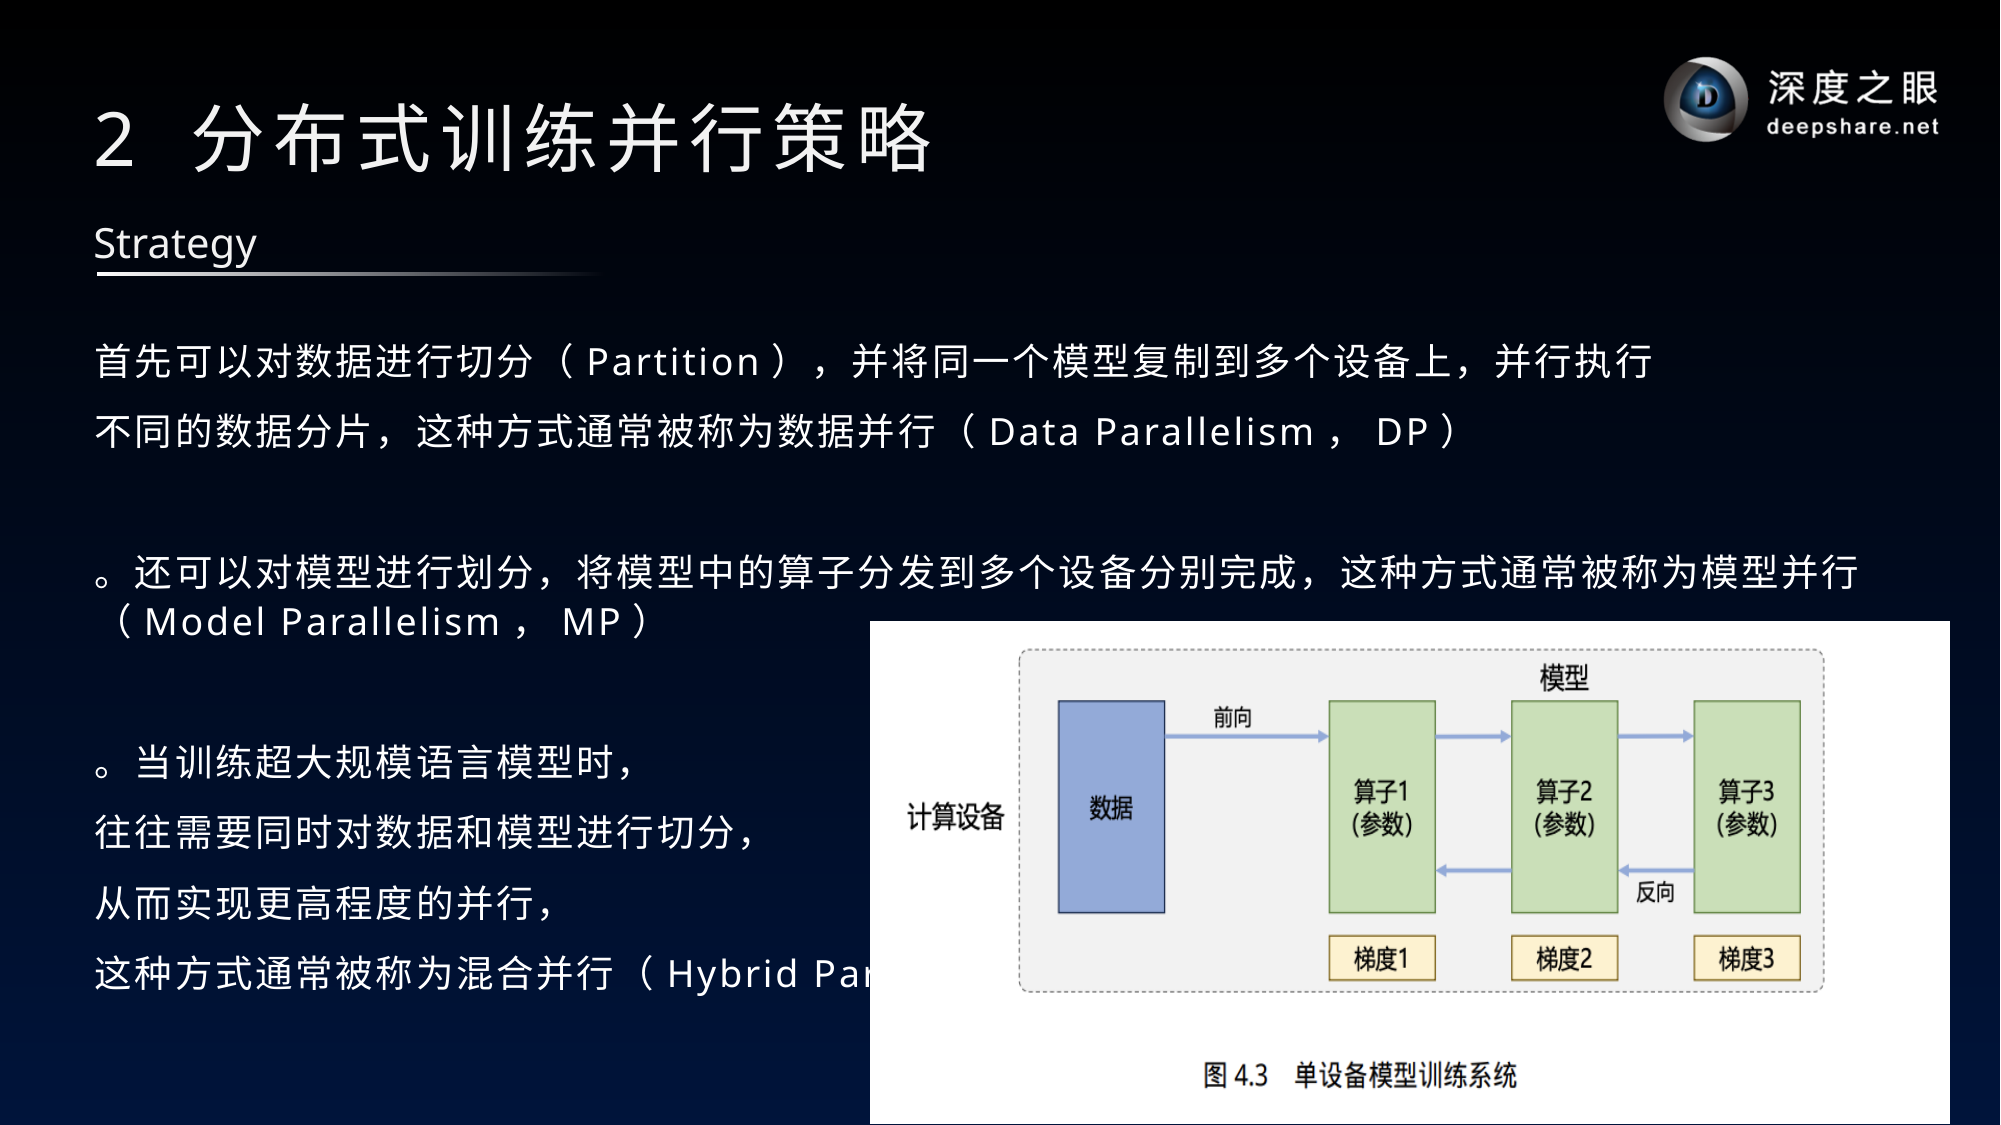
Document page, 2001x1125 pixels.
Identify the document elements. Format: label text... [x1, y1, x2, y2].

picture [1644, 37, 1945, 163]
list 首先可以对数据进行切分（Partition），并将同一个模型复制到多个设备上，并行执行 不同的数据分片，这种方式通常被称为数据并行（Data Parallelism，DP） 。还可以对模型进行划分，将模型中的算子分发到多个设备分别完成，这种方式通常被称为模型并行（Model Parallelism，MP） 。当训练超大规模语言模型时， 往往需要同时对数据和模型进行切分， 从而实现更高程度的并行， 这种方式通常被称为混合并行（Hybrid Parallelism，HP）。 [80, 325, 1923, 1009]
subtitle Strategy [78, 209, 813, 270]
title 2 分布式训练并行策略 [78, 94, 1192, 192]
picture [870, 621, 1950, 1124]
